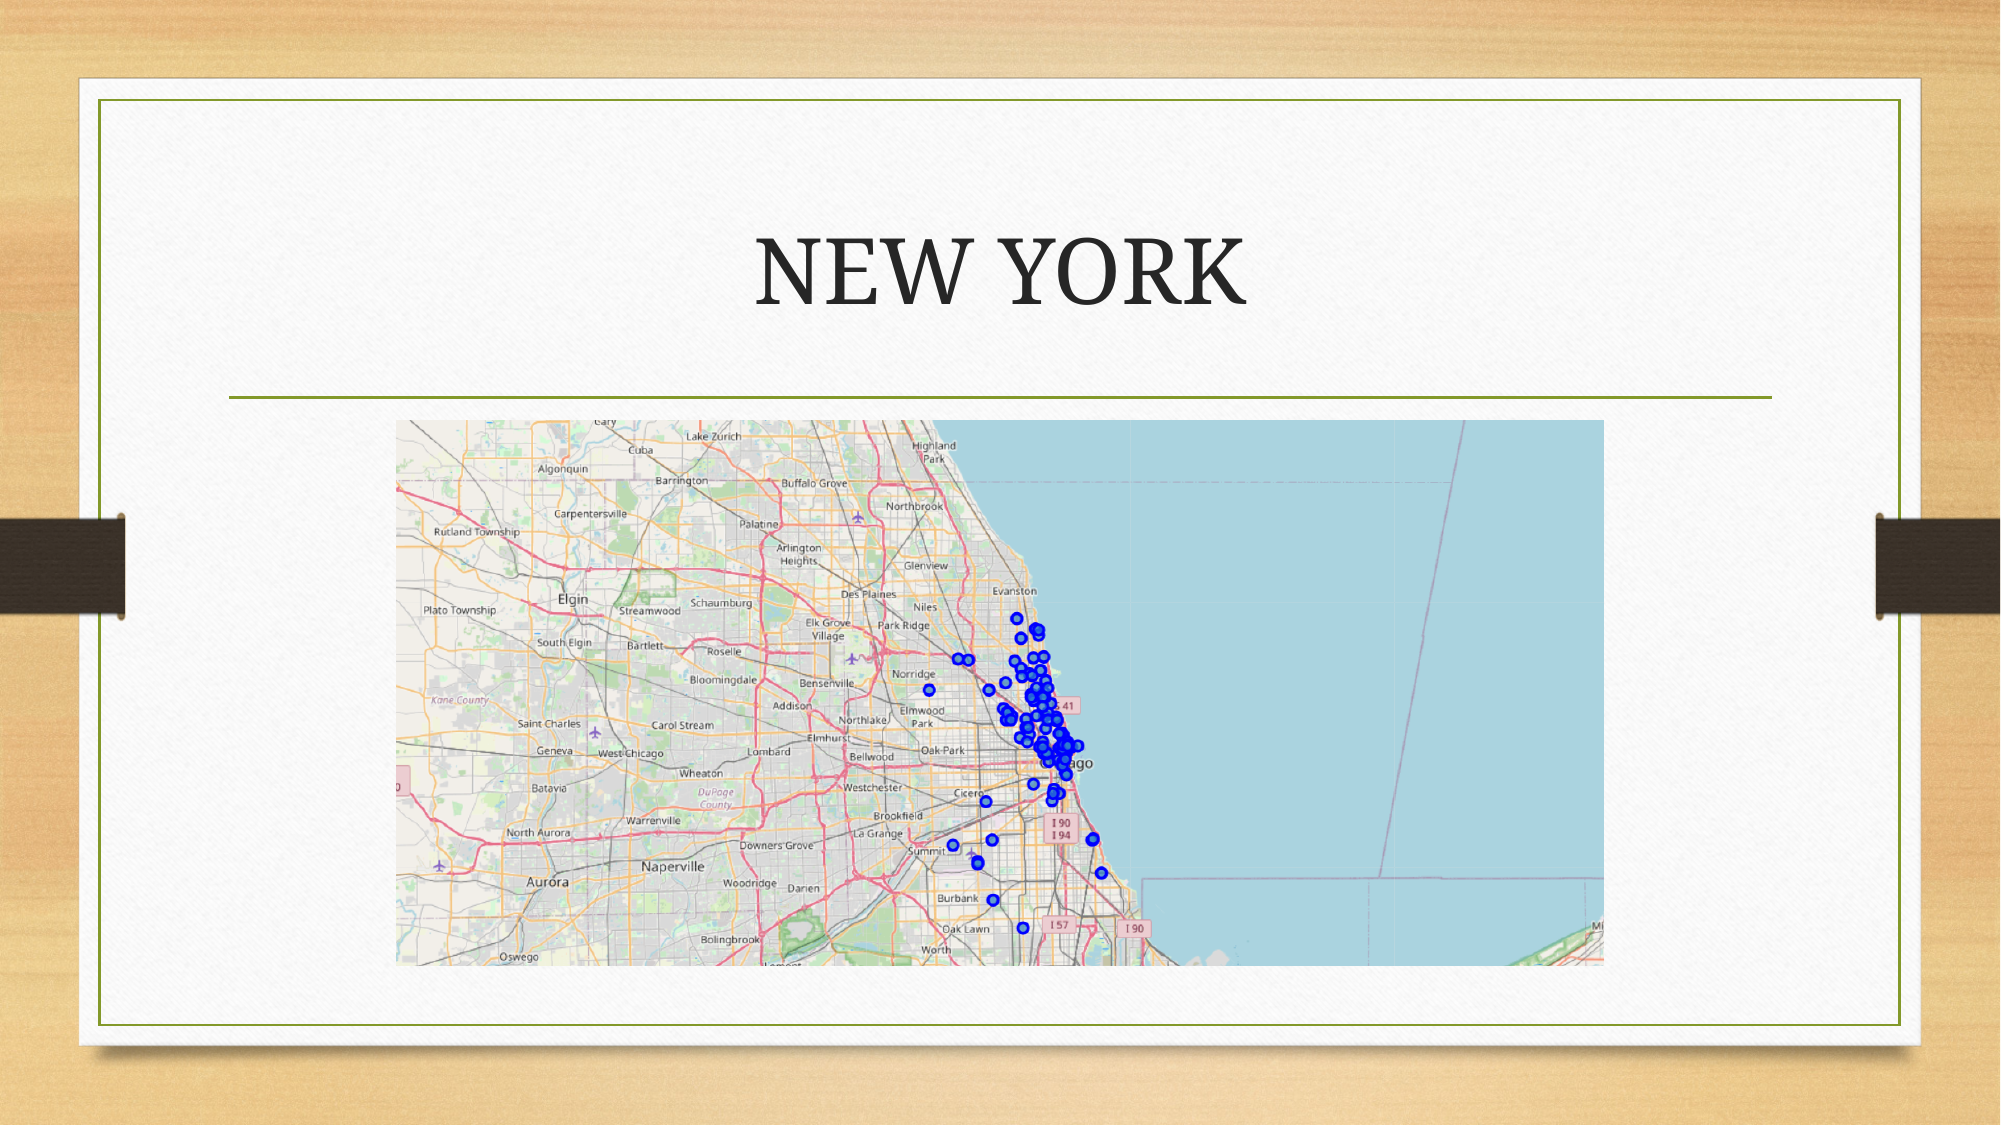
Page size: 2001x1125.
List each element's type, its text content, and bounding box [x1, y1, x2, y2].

picture [0, 0, 2001, 1125]
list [396, 420, 1604, 966]
title NEW YORK [212, 161, 1788, 375]
